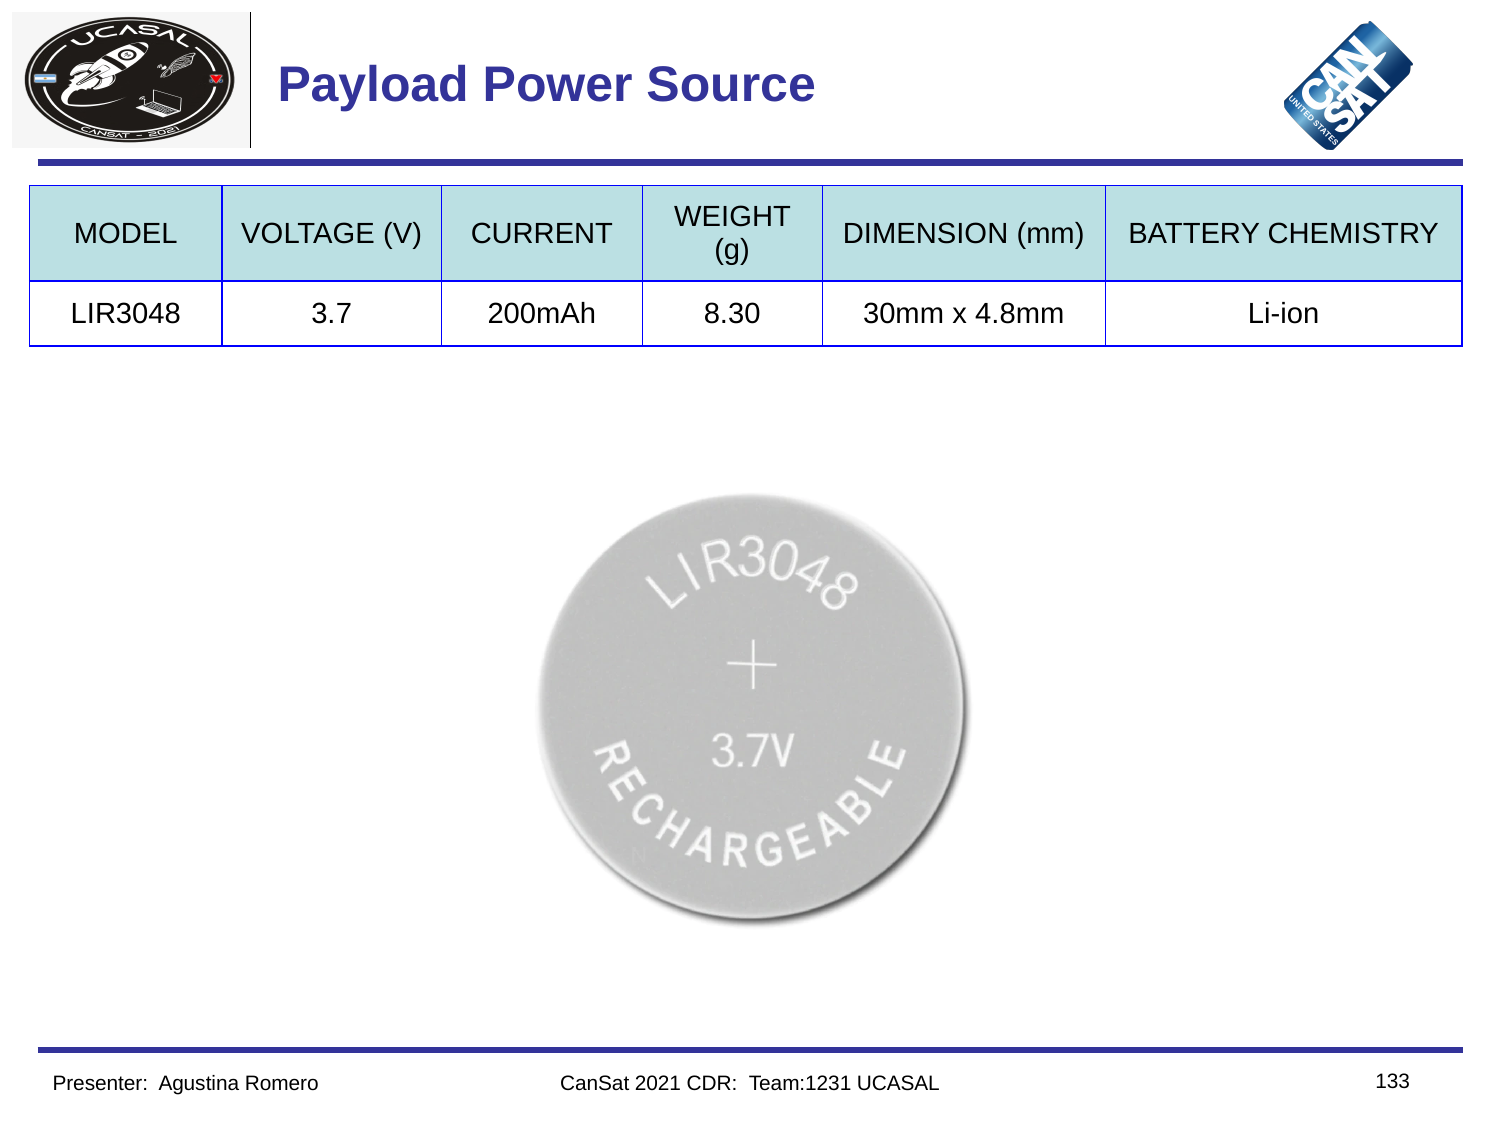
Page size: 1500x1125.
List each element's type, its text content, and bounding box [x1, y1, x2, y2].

table_header MODEL [30, 186, 221, 280]
table_header CURRENT [442, 186, 642, 280]
table_cell 3.7 [223, 282, 441, 345]
title Payload Power Source [262, 12, 1238, 150]
picture [467, 423, 1033, 989]
footer CanSat 2021 CDR: Team:1231 UCASAL [450, 1062, 1050, 1103]
picture [12, 12, 250, 148]
table_cell 30mm x 4.8mm [823, 282, 1105, 345]
table_header DIMENSION (mm) [823, 186, 1105, 280]
slide_number ‹#› [1312, 1059, 1425, 1100]
picture [1284, 21, 1413, 150]
table_cell 8.30 [643, 282, 822, 345]
table_cell Li-ion [1106, 282, 1461, 345]
text_box Presenter: Agustina Romero [37, 1062, 413, 1103]
table_header VOLTAGE (V) [223, 186, 441, 280]
table_header WEIGHT (g) [643, 186, 822, 280]
table_cell 200mAh [442, 282, 642, 345]
table_cell LIR3048 [30, 282, 221, 345]
table_header BATTERY CHEMISTRY [1106, 186, 1461, 280]
